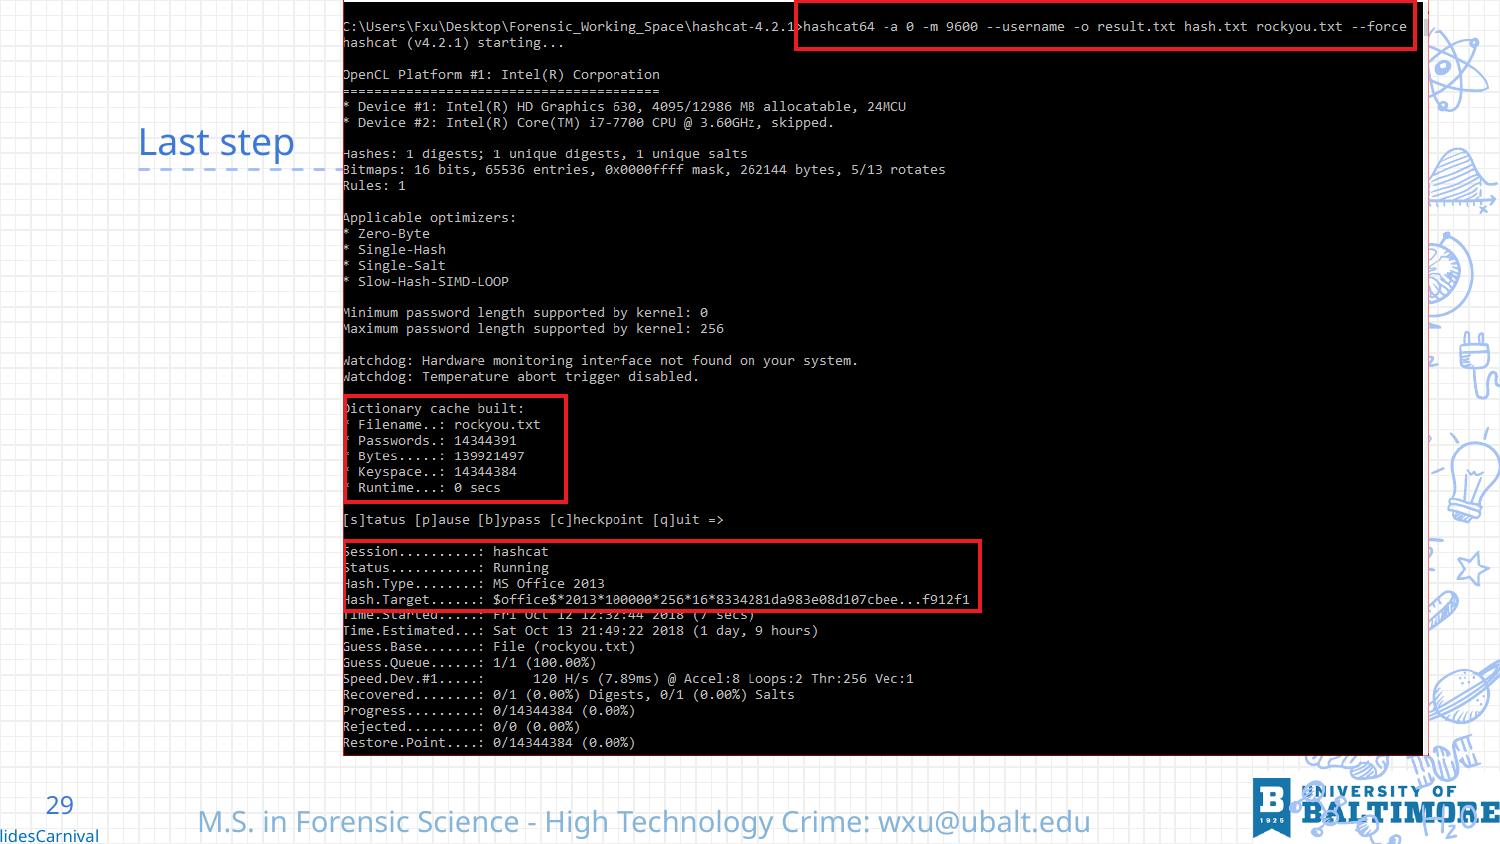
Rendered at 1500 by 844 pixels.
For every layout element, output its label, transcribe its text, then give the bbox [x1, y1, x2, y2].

picture [1365, 817, 1376, 833]
slide_number 29 [14, 774, 105, 840]
picture [1316, 786, 1321, 797]
title Last step [122, 36, 337, 178]
picture [1327, 813, 1336, 822]
picture [342, 0, 1429, 756]
picture [1253, 771, 1500, 844]
